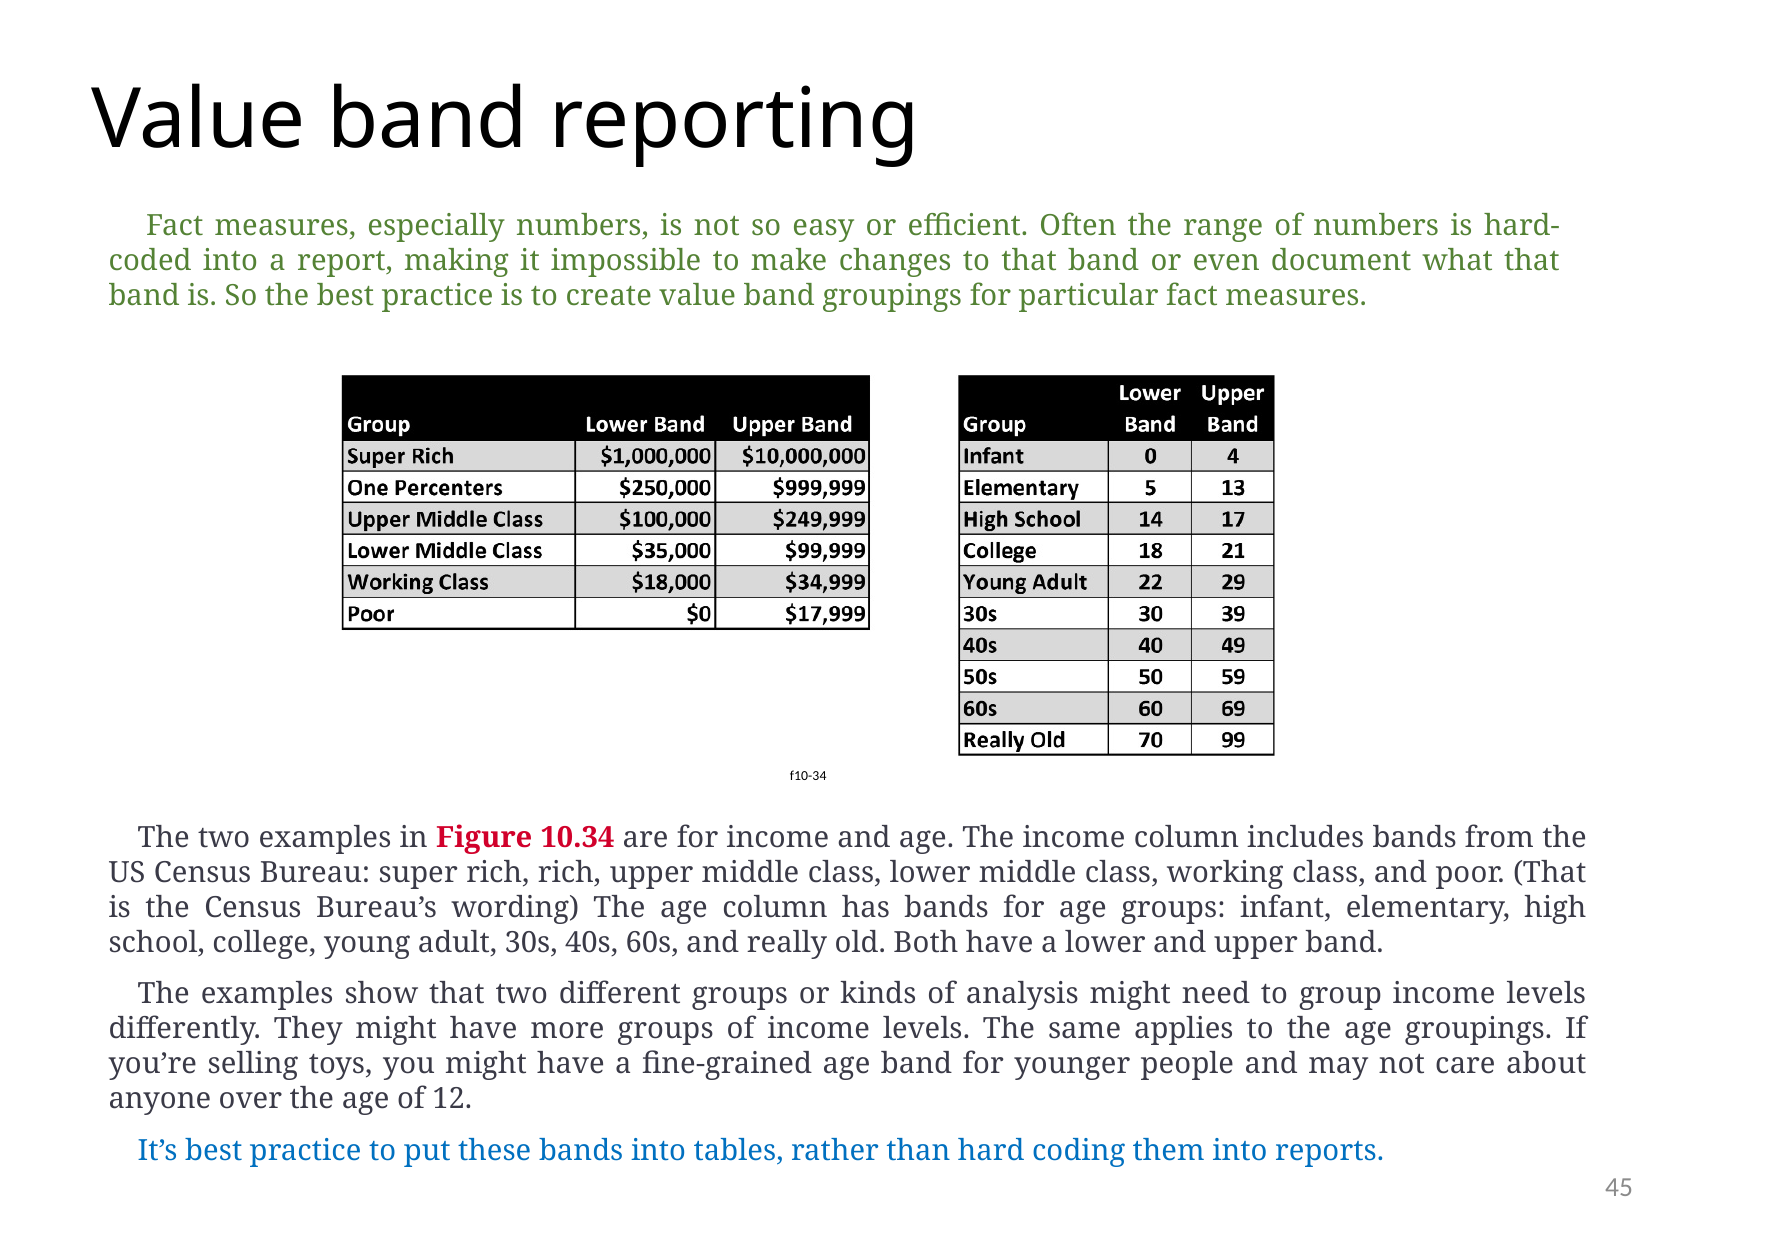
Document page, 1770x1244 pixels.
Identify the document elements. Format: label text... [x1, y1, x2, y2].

text_box The two examples in Figure 10.34 are for income and age. The income column includes bands from the US Census Bureau: super rich, rich, upper middle class, lower middle class, working class, and poor. (That is the Census Bureau’s wording) The age column has bands for age groups: infant, elementary, high school, college, young adult, 30s, 40s, 60s, and really old. Both have a lower and upper band. The examples show that two different groups or kinds of analysis might need to group income levels differently. They might have more groups of income levels. The same applies to the age groupings. If you’re selling toys, you might have a fine-grained age band for younger people and may not care about anyone over the age of 12. It’s best practice to put these bands into tables, rather than hard coding them into reports. [93, 810, 1603, 1217]
title Value band reporting [76, 0, 1603, 241]
slide_number 45 [1249, 1152, 1649, 1219]
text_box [341, 375, 1275, 791]
text_box Fact measures, especially numbers, is not so easy or efficient. Often the range of numbers is hard-coded into a report, making it impossible to make changes to that band or even document what that band is. So the best practice is to create value band groupings for particular fact measures. [93, 198, 1576, 319]
